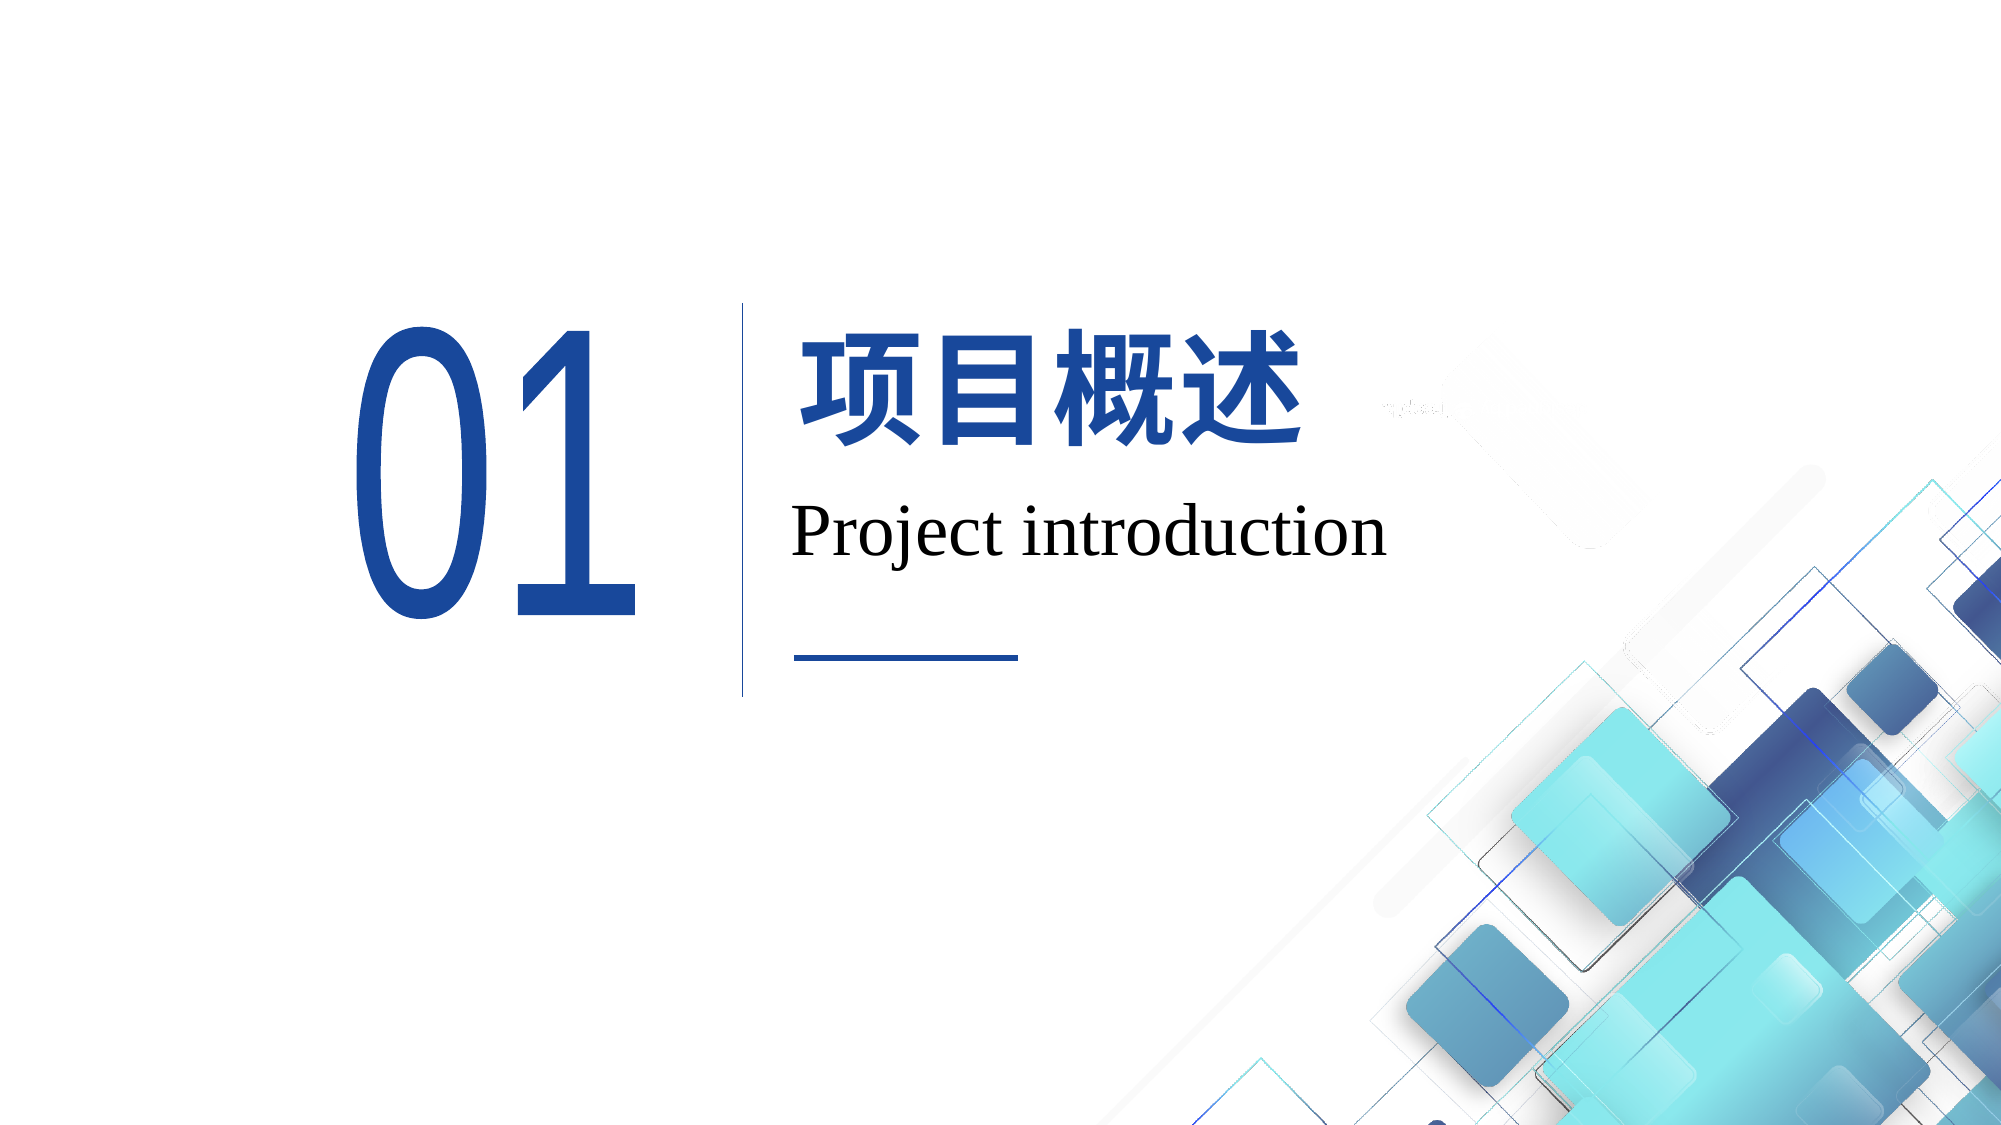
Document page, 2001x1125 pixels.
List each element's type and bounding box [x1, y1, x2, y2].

picture [0, 0, 2001, 1125]
text_box [772, 302, 1142, 670]
